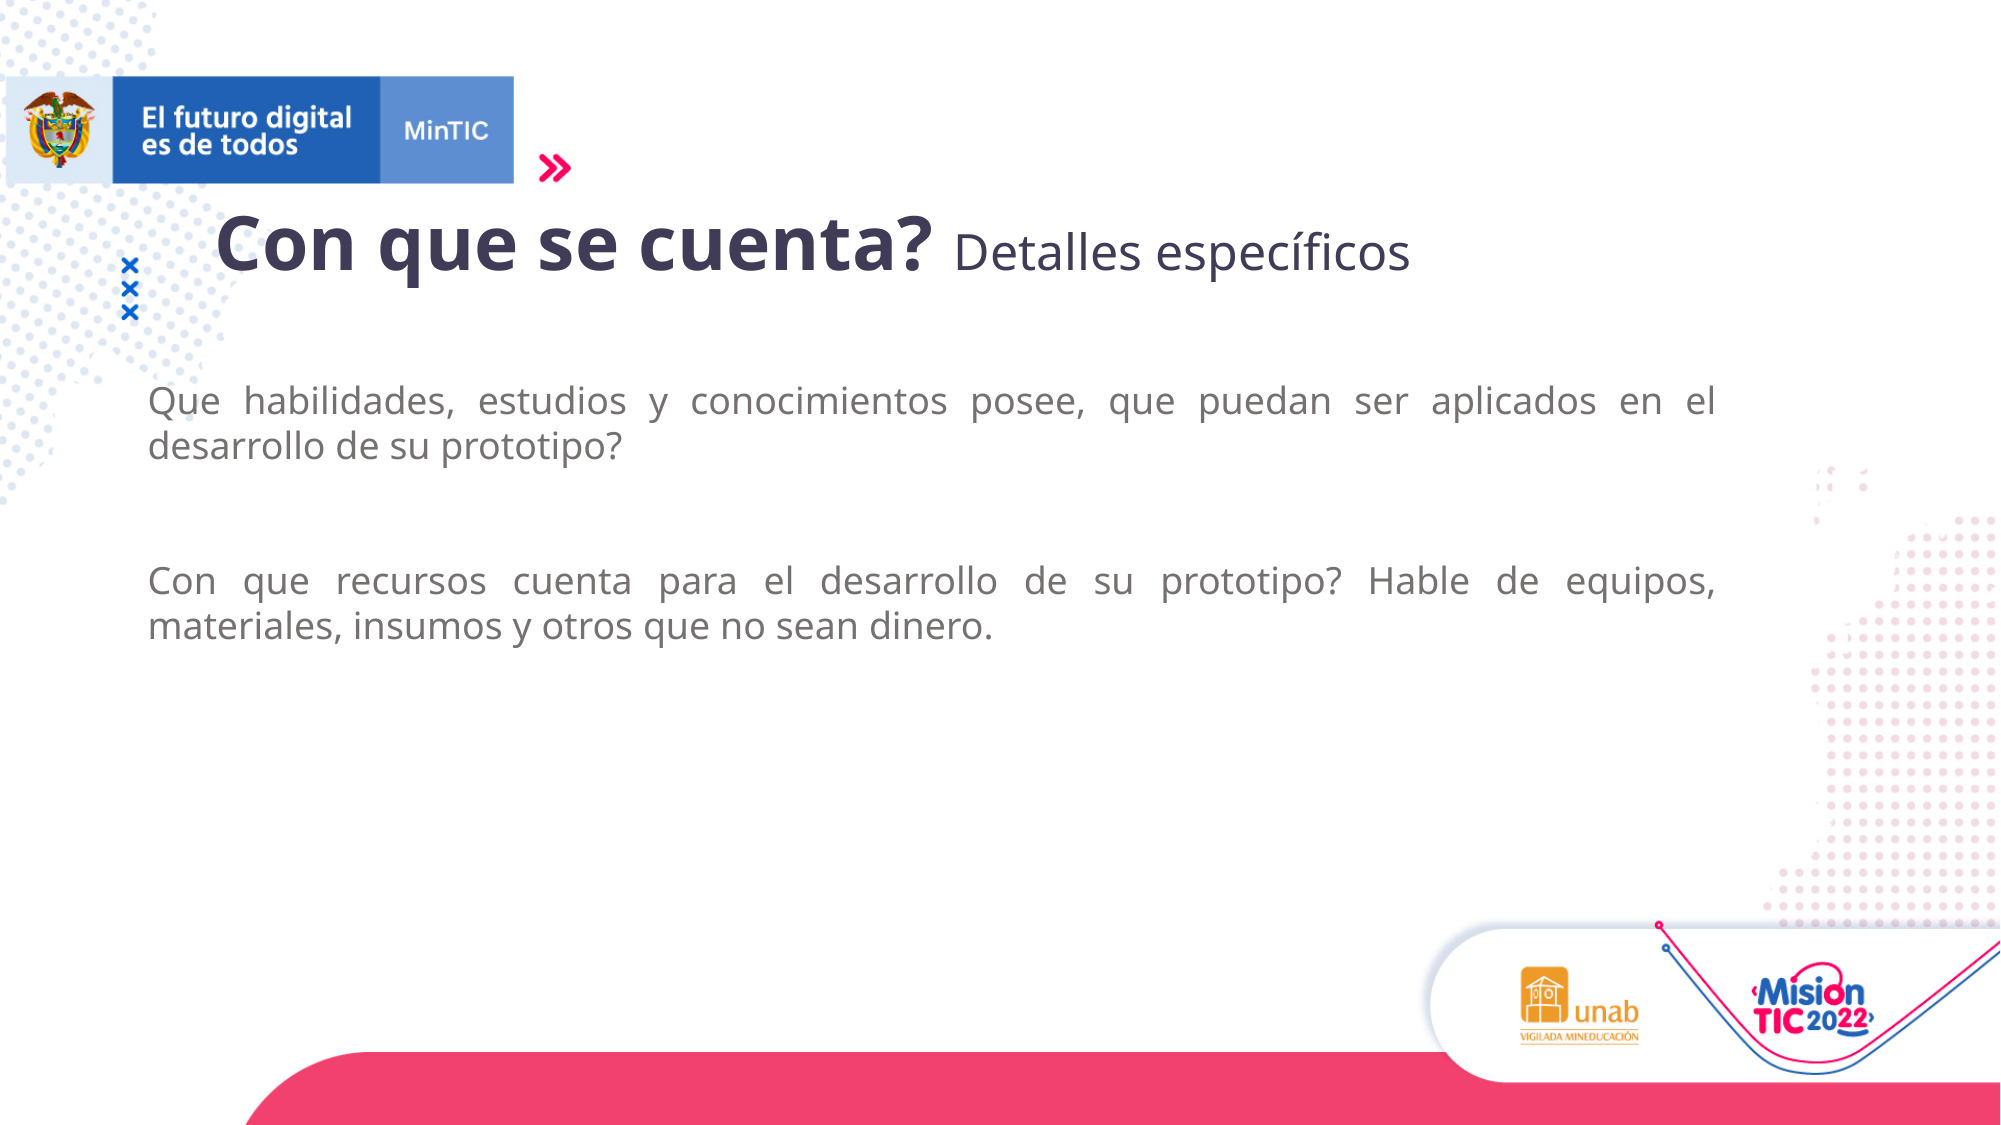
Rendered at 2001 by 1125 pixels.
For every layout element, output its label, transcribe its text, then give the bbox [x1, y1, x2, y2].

text_box Que habilidades, estudios y conocimientos posee, que puedan ser aplicados en el desarrollo de su prototipo? Con que recursos cuenta para el desarrollo de su prototipo? Hable de equipos, materiales, insumos y otros que no sean dinero. [132, 369, 1733, 700]
text_box Con que se cuenta? Detalles específicos [199, 188, 1924, 294]
picture [0, 0, 2001, 1125]
